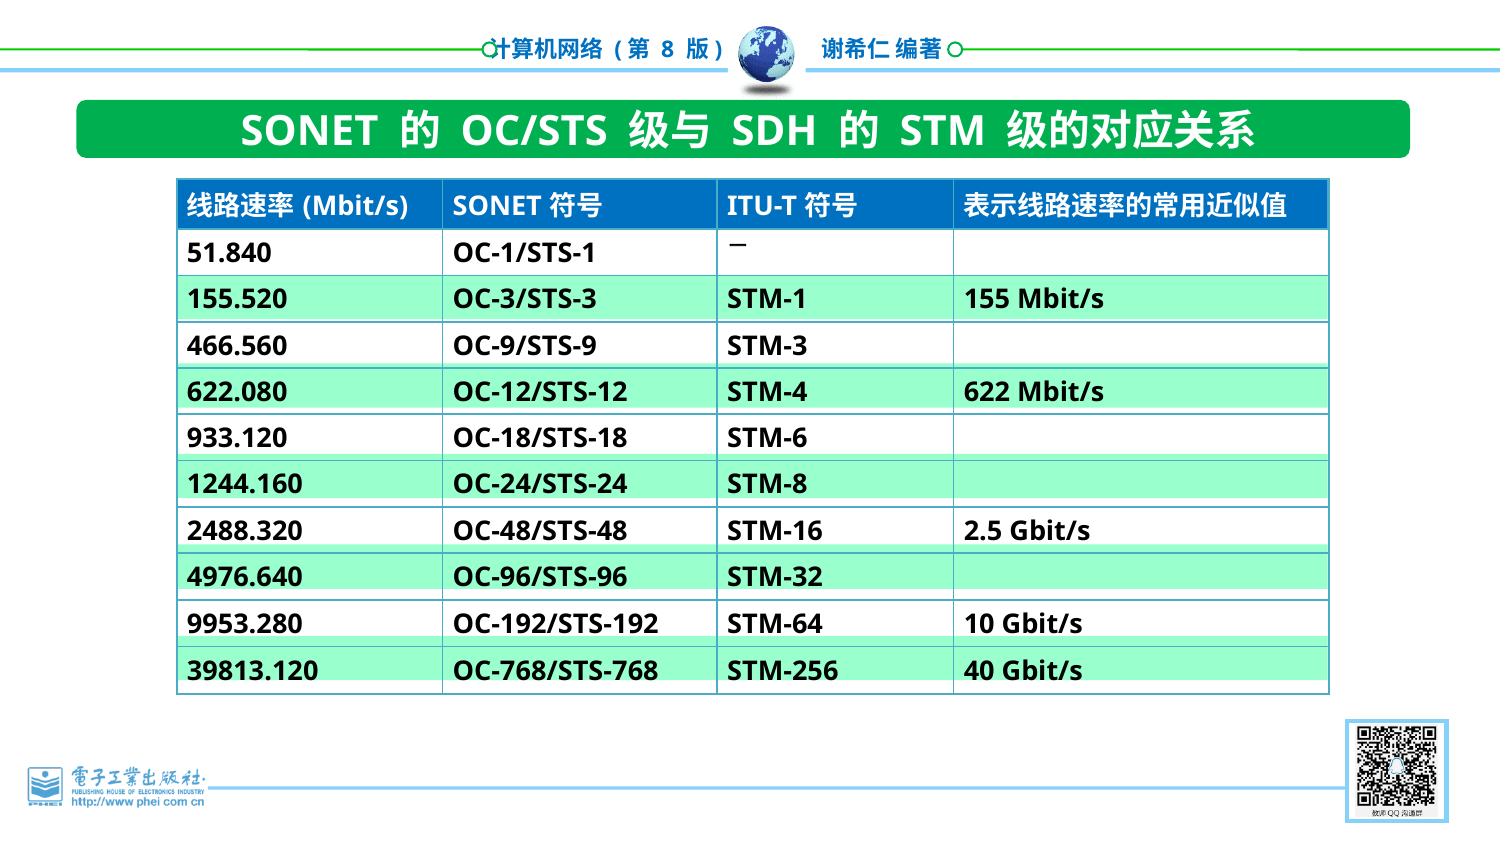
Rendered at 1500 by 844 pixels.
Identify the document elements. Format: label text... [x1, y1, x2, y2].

table_cell 466.560 [178, 323, 442, 367]
picture [1355, 724, 1438, 817]
table_cell 622 Mbit/s [954, 369, 1328, 413]
table_cell OC-768/STS-768 [443, 647, 716, 693]
table_cell STM-3 [718, 323, 953, 367]
table_cell [954, 461, 1328, 506]
table_cell 51.840 [178, 230, 442, 275]
table_cell OC-9/STS-9 [443, 323, 716, 367]
table_cell 4976.640 [178, 554, 442, 599]
table_header 表示线路速率的常用近似值 [954, 180, 1328, 228]
table_cell 155.520 [178, 276, 442, 321]
table_cell STM-8 [718, 461, 953, 506]
table_cell [954, 230, 1328, 275]
table_cell 2.5 Gbit/s [954, 508, 1328, 552]
table_header SONET符号 [443, 180, 716, 228]
table_cell OC-48/STS-48 [443, 508, 716, 552]
table_header 线路速率(Mbit/s) [178, 180, 442, 228]
table_cell STM-6 [718, 415, 953, 460]
table_cell STM-32 [718, 554, 953, 599]
picture [736, 24, 796, 99]
table_cell 10 Gbit/s [954, 601, 1328, 646]
table_cell OC-12/STS-12 [443, 369, 716, 413]
table_cell OC-192/STS-192 [443, 601, 716, 646]
table_cell [954, 554, 1328, 599]
table_cell 622.080 [178, 369, 442, 413]
table_cell STM-1 [718, 276, 953, 321]
table_cell 933.120 [178, 415, 442, 460]
table_cell STM-64 [718, 601, 953, 646]
table_cell STM-16 [718, 508, 953, 552]
table_cell 155 Mbit/s [954, 276, 1328, 321]
list SONET 的 OC/STS 级与 SDH 的 STM 级的对应关系 [204, 99, 1293, 158]
table_cell 2488.320 [178, 508, 442, 552]
table_cell OC-96/STS-96 [443, 554, 716, 599]
table_cell STM-4 [718, 369, 953, 413]
table_header ITU-T符号 [718, 180, 953, 228]
picture [23, 764, 208, 809]
table_cell STM-256 [718, 647, 953, 693]
table_cell 9953.280 [178, 601, 442, 646]
table_cell  [718, 230, 953, 275]
table_cell OC-18/STS-18 [443, 415, 716, 460]
table_cell [954, 323, 1328, 367]
table_cell 39813.120 [178, 647, 442, 693]
table_cell 1244.160 [178, 461, 442, 506]
table_cell [954, 415, 1328, 460]
table_cell 40 Gbit/s [954, 647, 1328, 693]
table_cell OC-1/STS-1 [443, 230, 716, 275]
table_cell OC-3/STS-3 [443, 276, 716, 321]
table_cell OC-24/STS-24 [443, 461, 716, 506]
